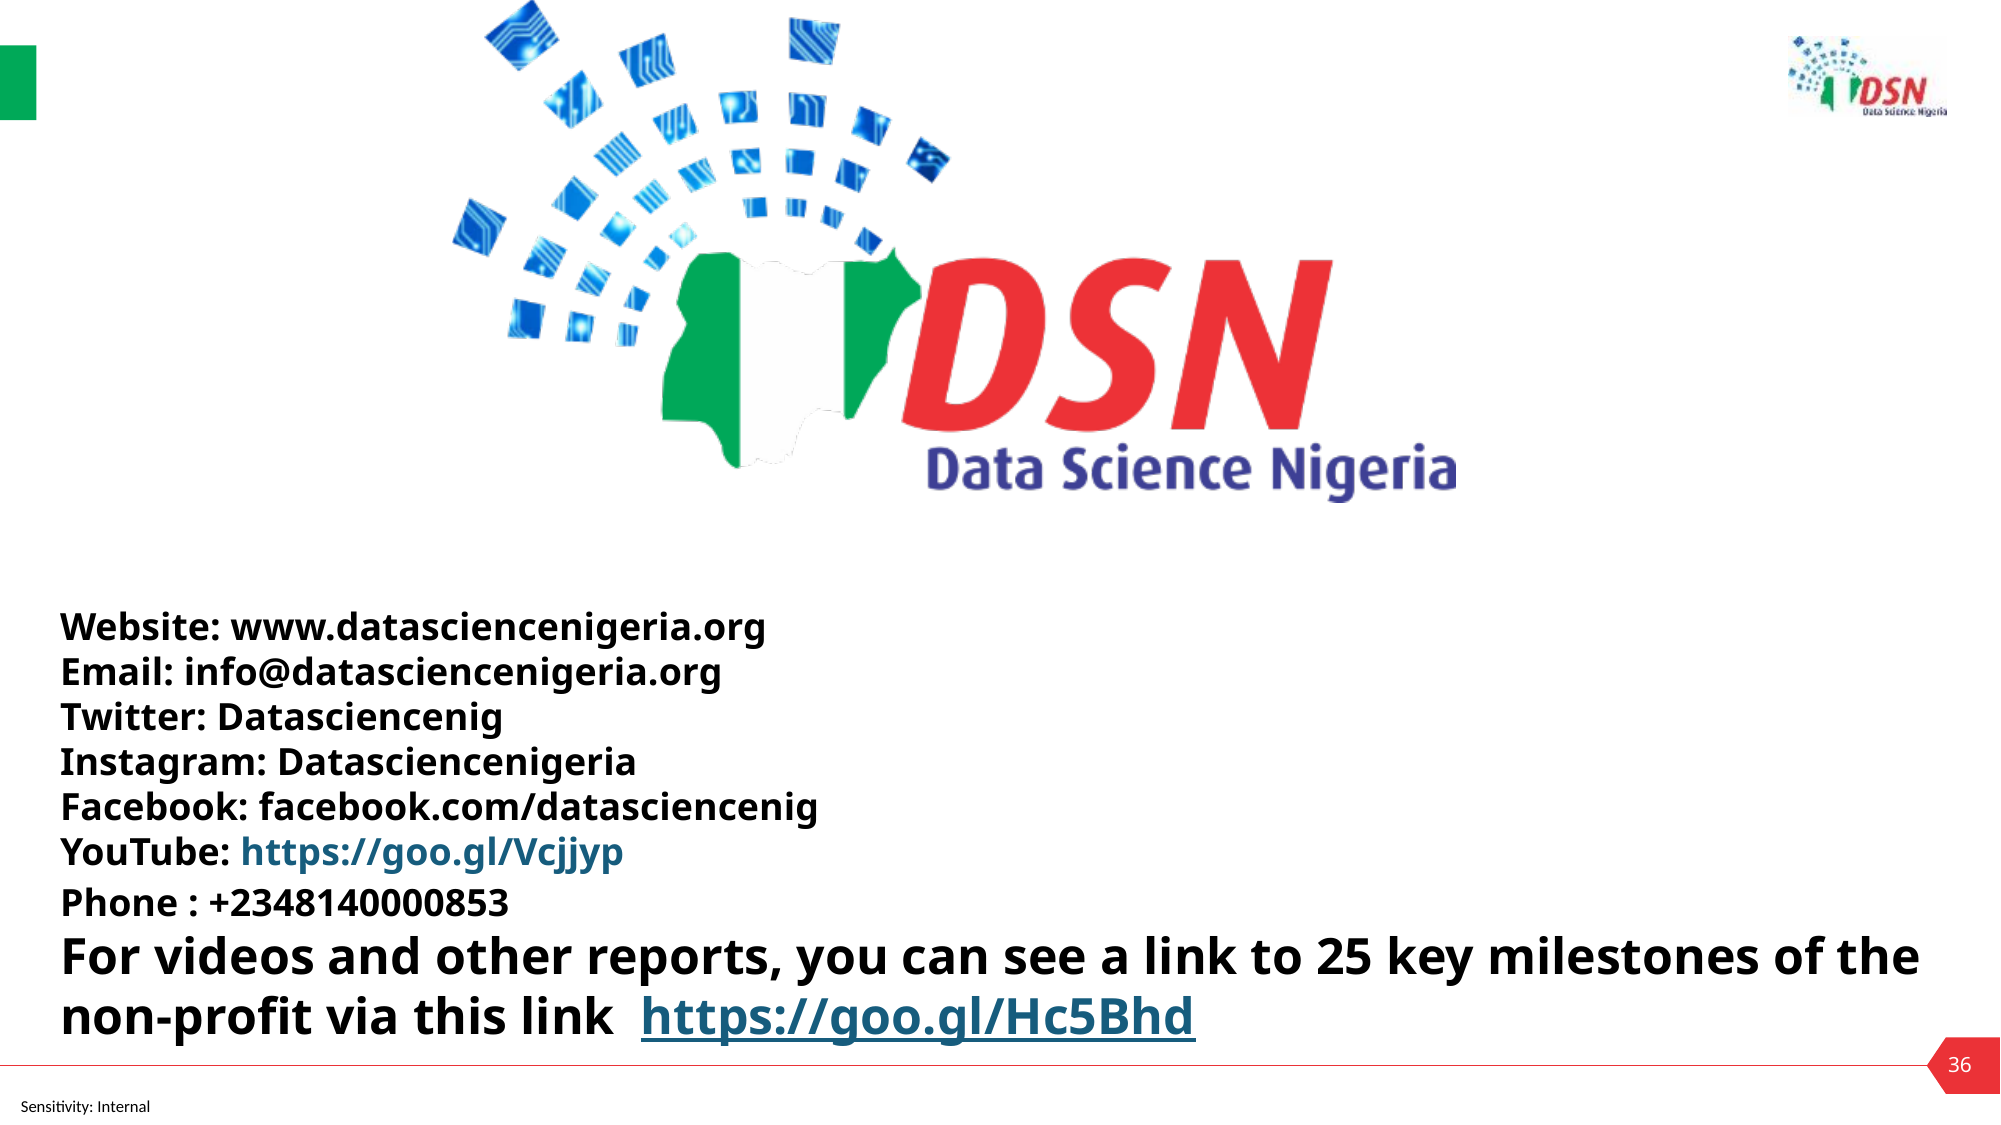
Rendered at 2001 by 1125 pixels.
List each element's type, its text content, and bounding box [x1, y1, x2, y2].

picture [452, 0, 1456, 503]
picture [1788, 36, 1947, 117]
text_box Website: www.datasciencenigeria.org Email: info@datasciencenigeria.org Twitter: Datasciencenig Instagram: Datasciencenigeria Facebook: facebook.com/datasciencenig YouTube: https://goo.gl/Vcjjyp Phone : +2348140000853 For videos and other reports, you can see a link to 25 key milestones of the non-profit via this link https://goo.gl/Hc5Bhd [45, 595, 2000, 1125]
